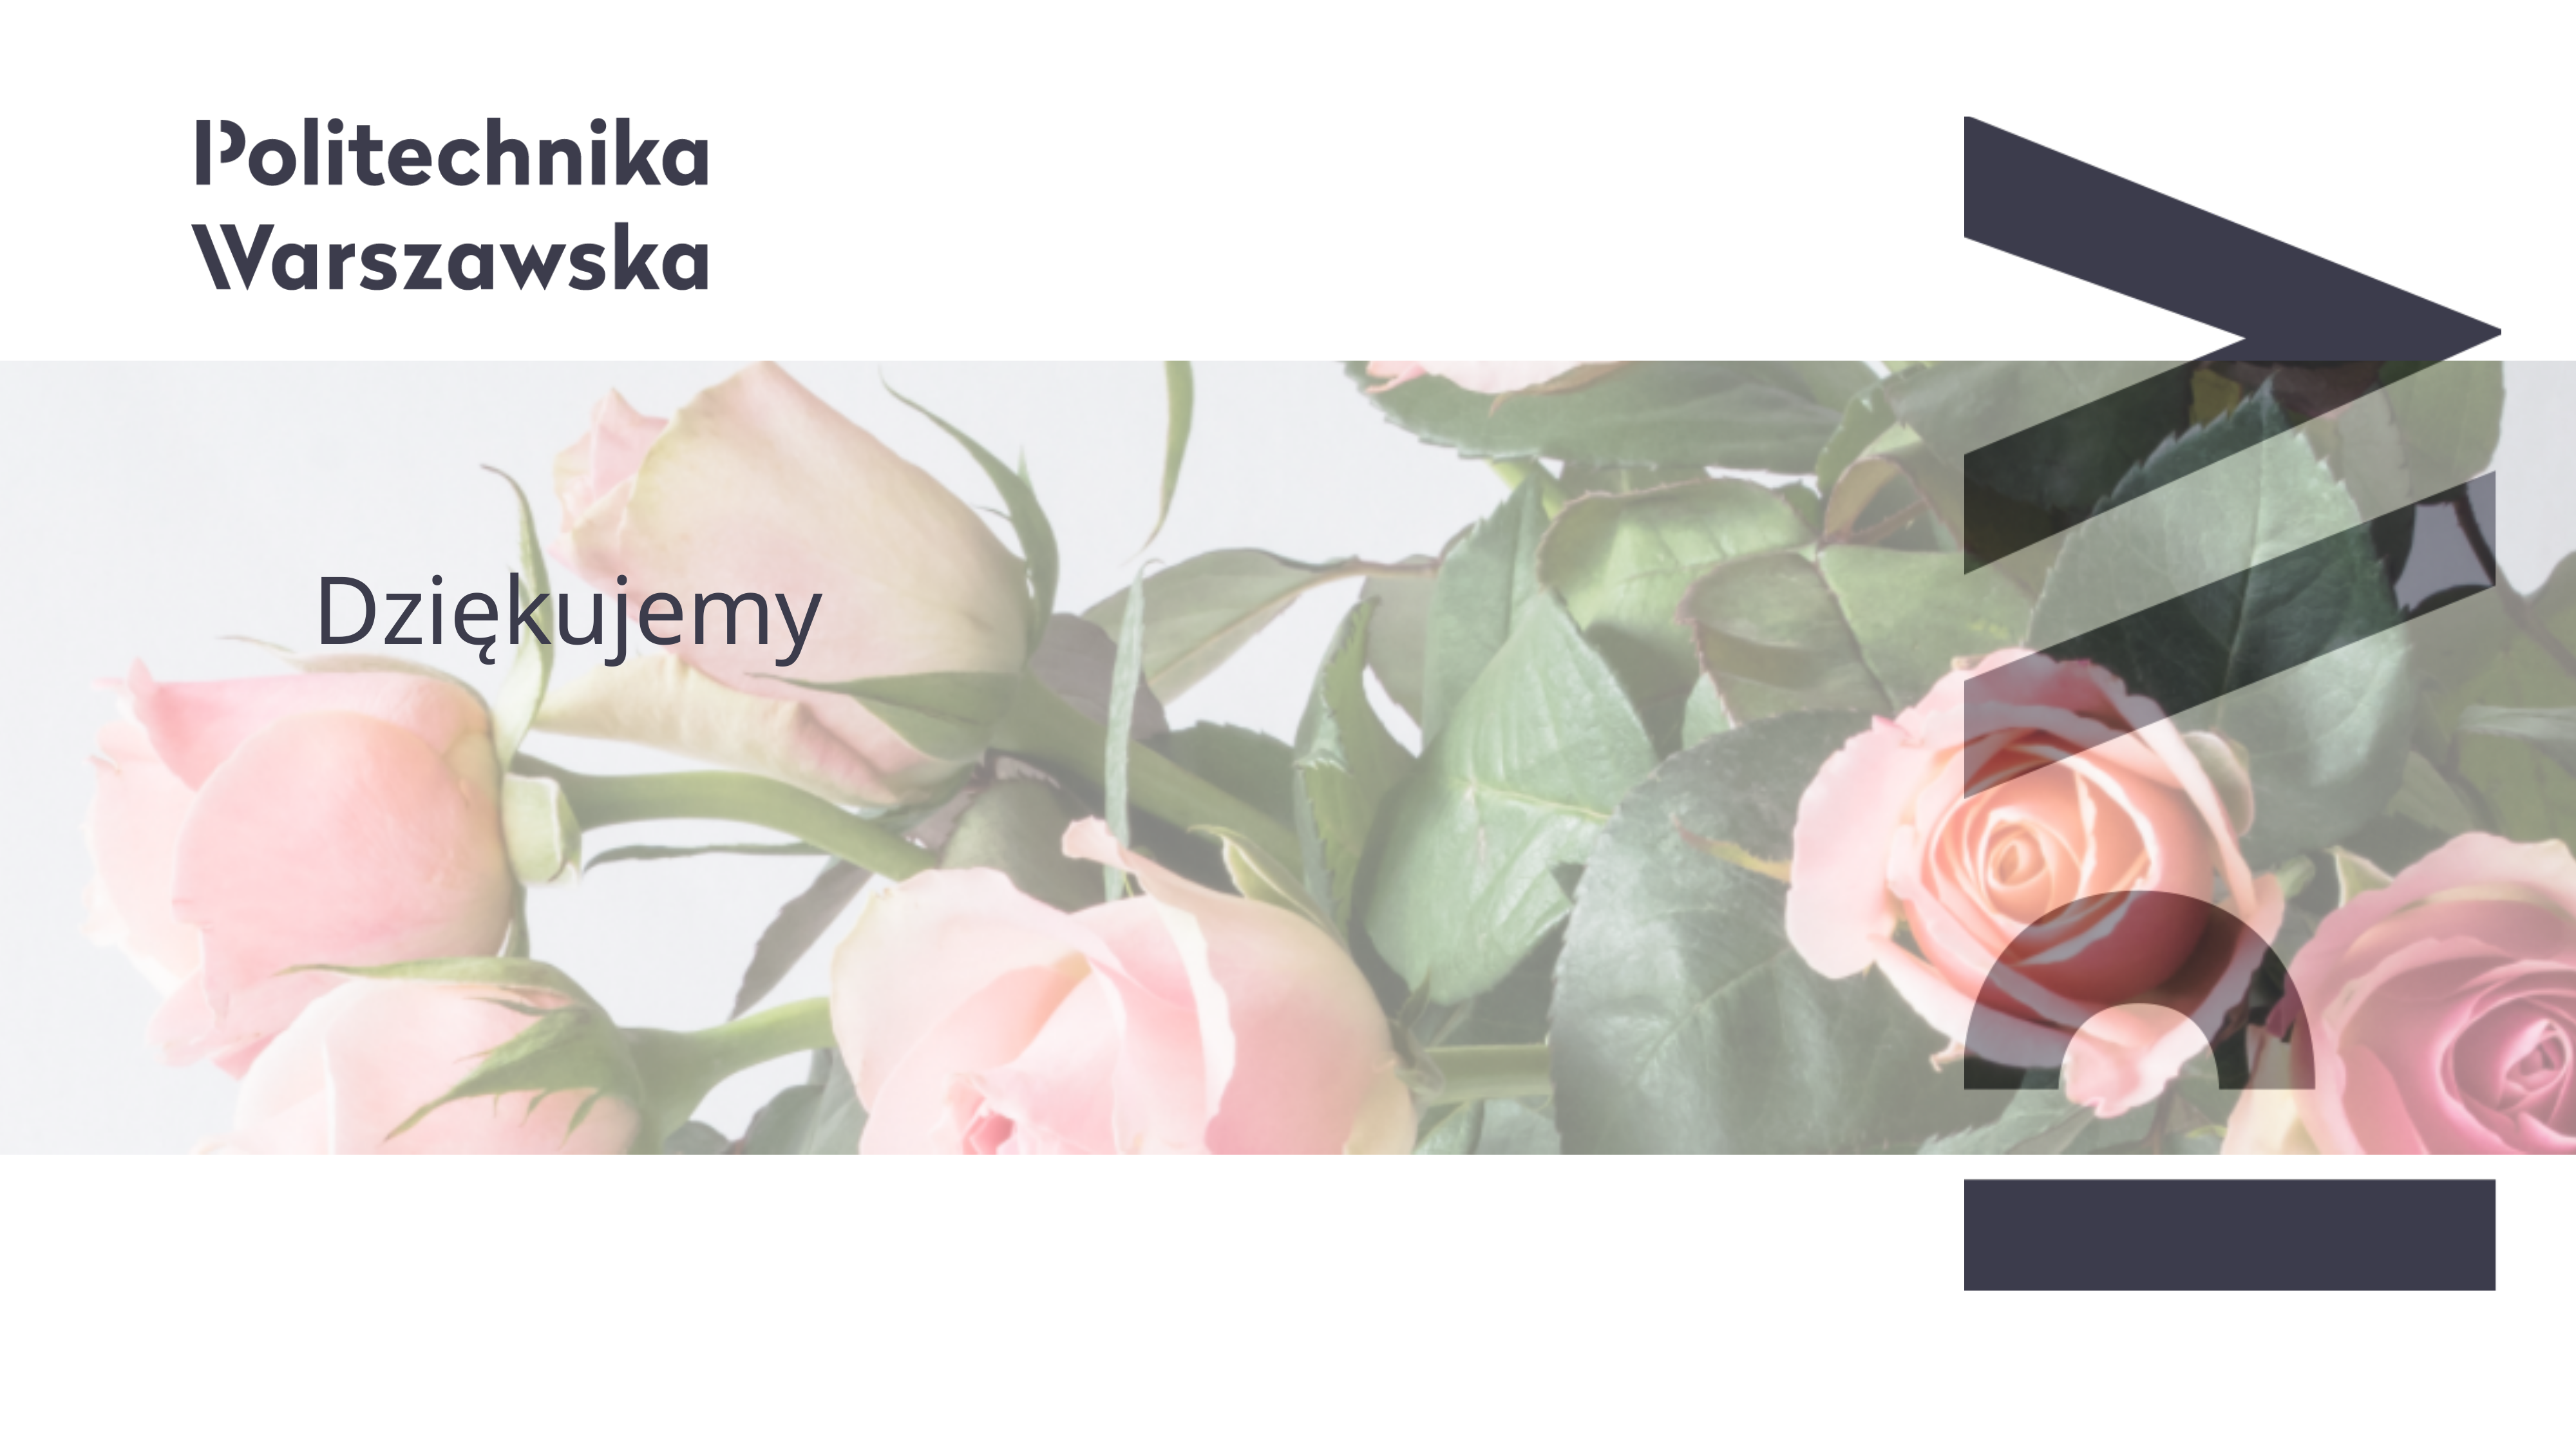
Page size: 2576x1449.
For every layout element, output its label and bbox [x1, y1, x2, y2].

picture [0, 117, 2576, 1291]
picture [191, 117, 708, 291]
